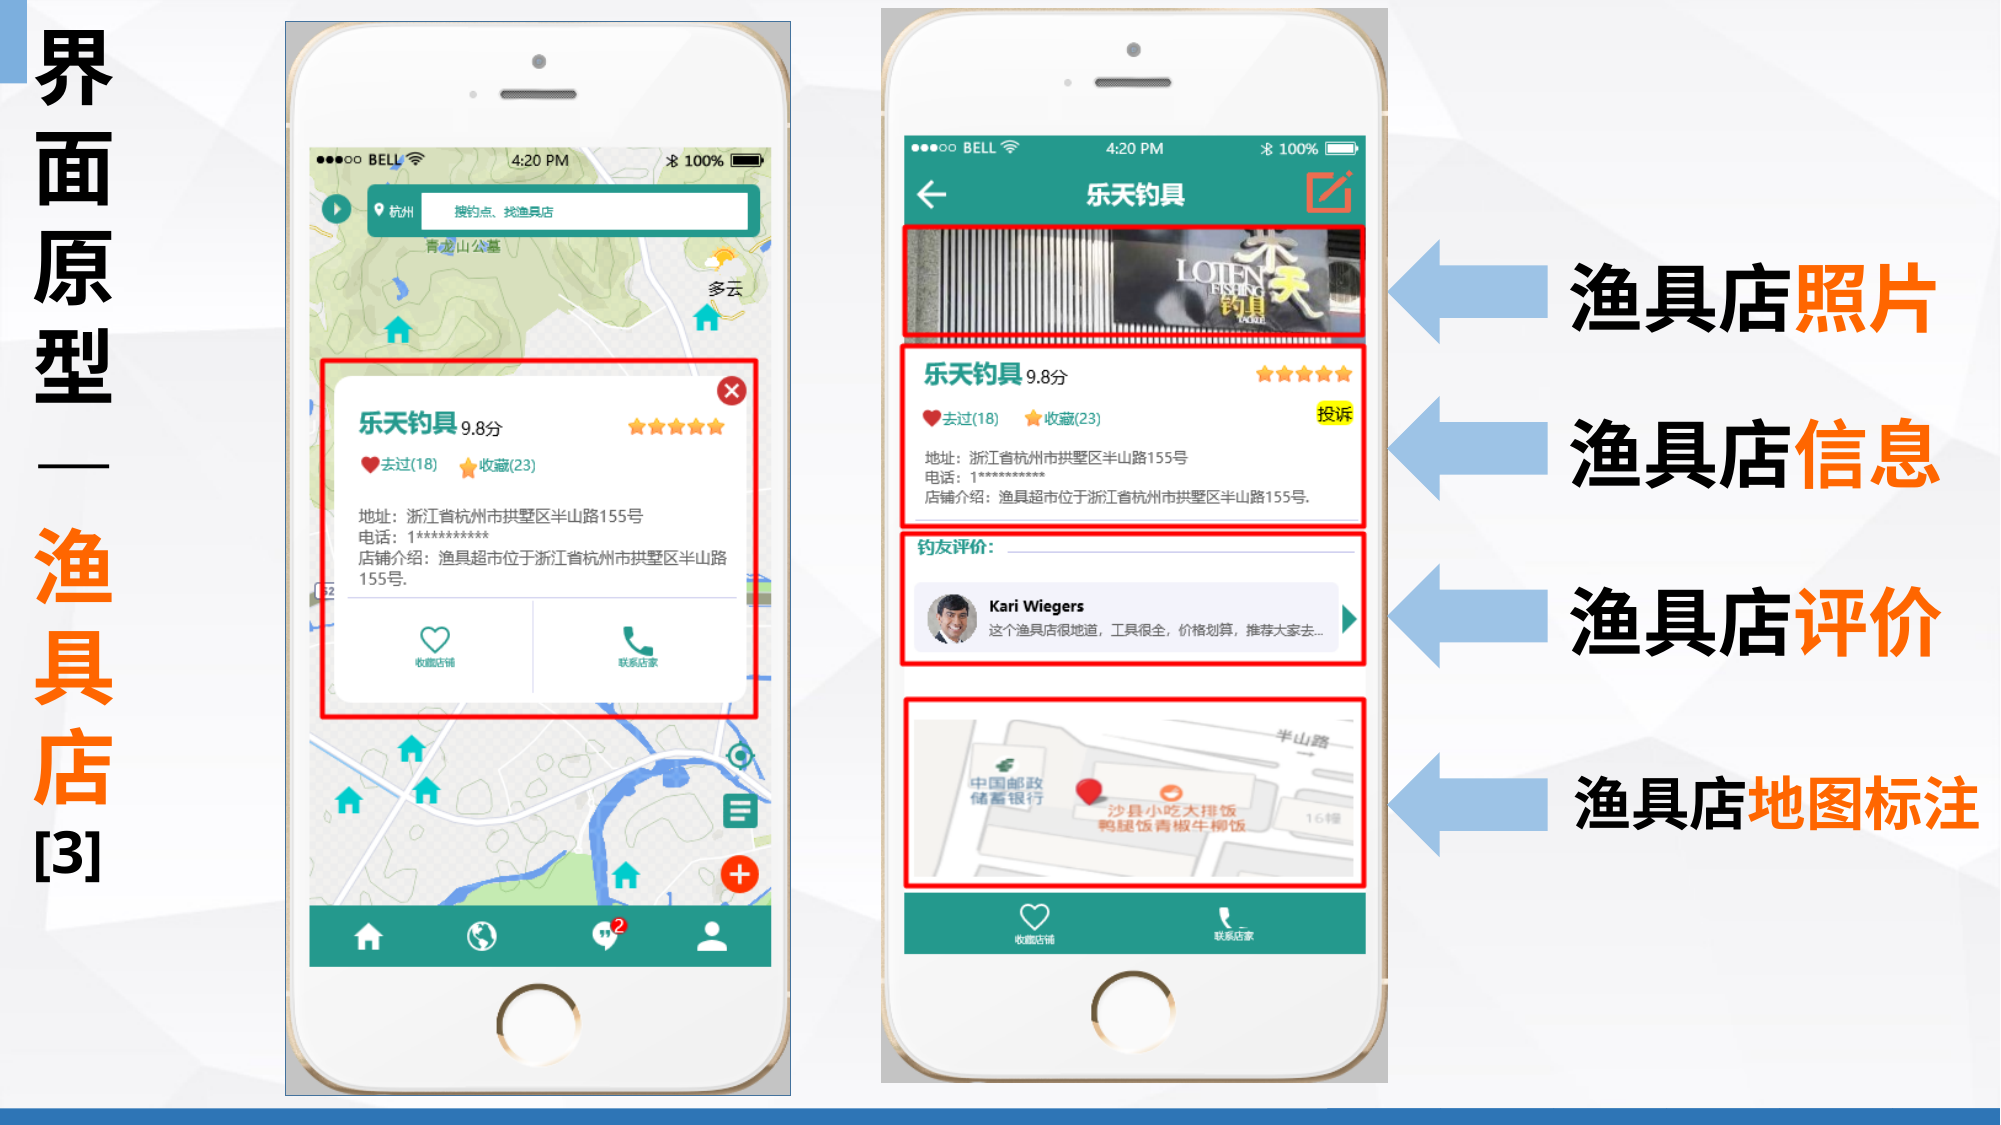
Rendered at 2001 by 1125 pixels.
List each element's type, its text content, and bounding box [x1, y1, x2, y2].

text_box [1387, 752, 2000, 858]
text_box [1387, 563, 1981, 675]
text_box [0, 0, 28, 84]
text_box 界面原型—渔具店 [3] [17, 8, 149, 993]
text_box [1388, 239, 1981, 350]
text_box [0, 1108, 2000, 1125]
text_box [1387, 395, 1981, 507]
picture [0, 0, 2001, 1125]
